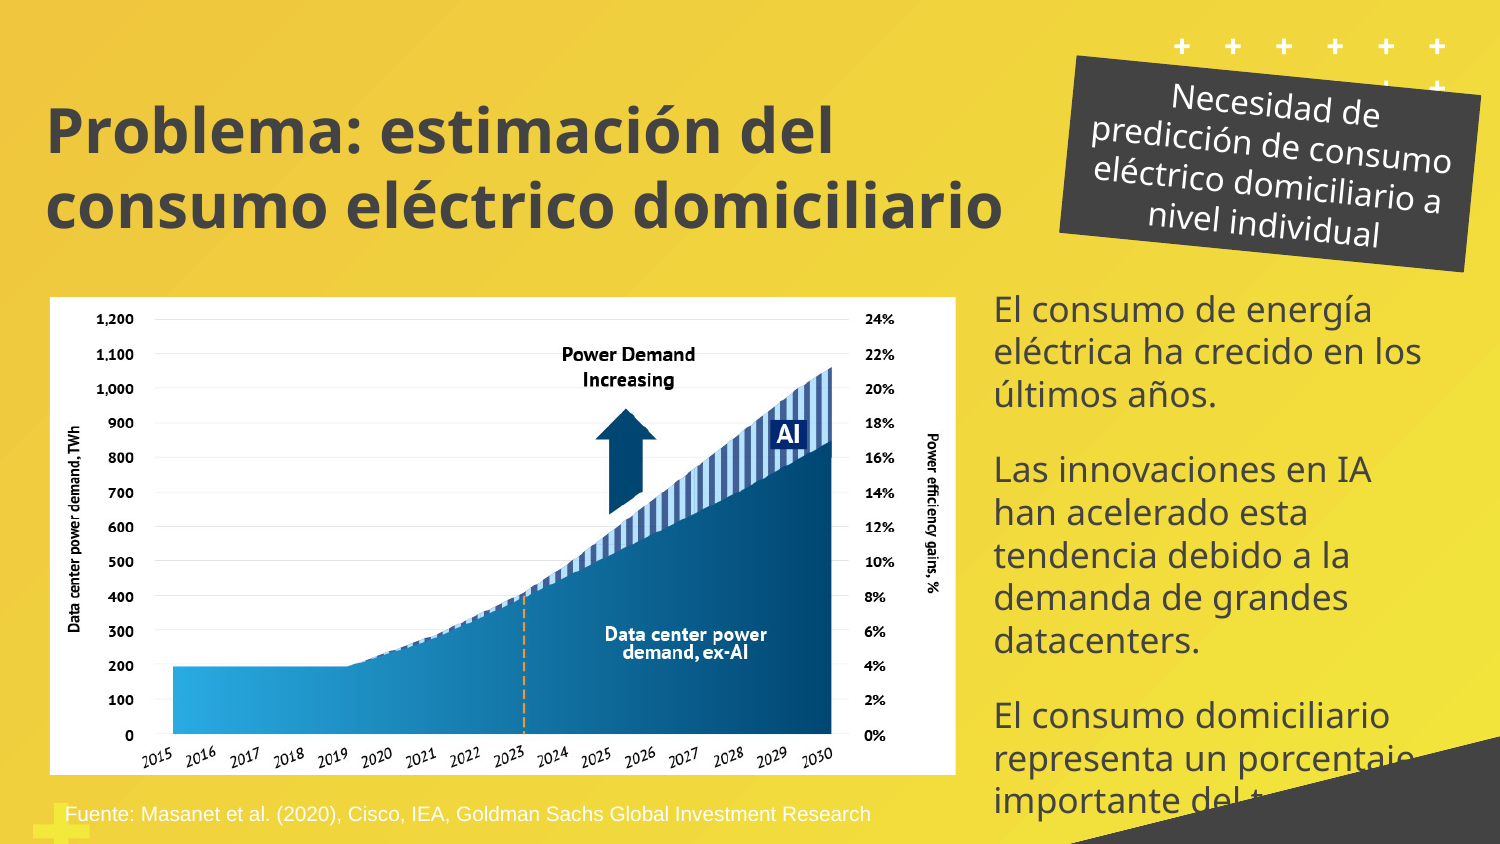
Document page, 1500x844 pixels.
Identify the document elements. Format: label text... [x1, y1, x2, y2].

text_box Necesidad de predicción de consumo eléctrico domiciliario a nivel individual [1059, 56, 1481, 272]
title Problema: estimación del consumo eléctrico domiciliario [30, 76, 1044, 170]
picture [49, 297, 956, 775]
list El consumo de energía eléctrica ha crecido en los últimos años. Las innovaciones en IA han acelerado esta tendencia debido a la demanda de grandes datacenters. El consumo domiciliario representa un porcentaje importante del total [978, 271, 1459, 801]
text_box Fuente: Masanet et al. (2020), Cisco, IEA, Goldman Sachs Global Investment Research [49, 788, 956, 839]
